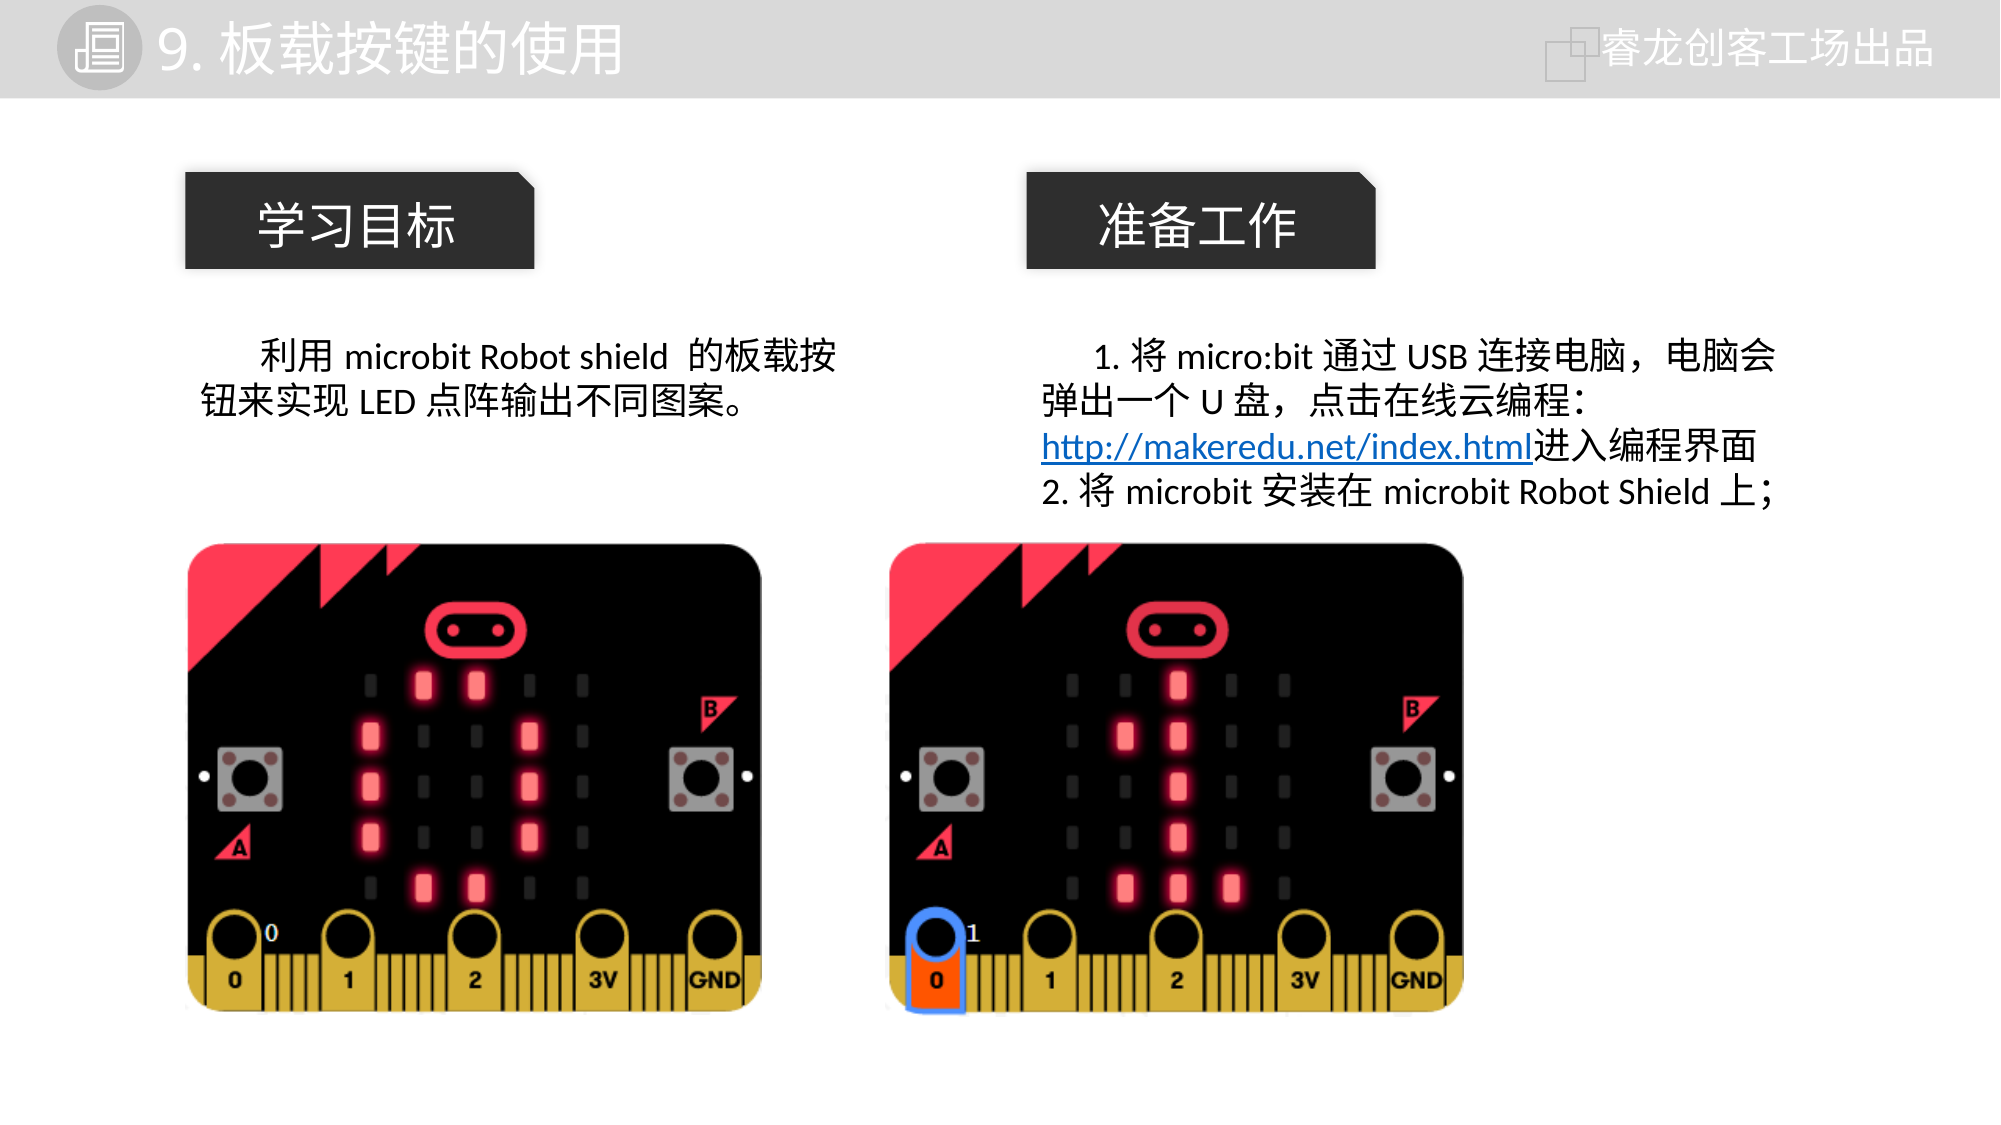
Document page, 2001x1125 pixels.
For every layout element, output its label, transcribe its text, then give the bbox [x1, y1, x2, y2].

text_box 9.板载按键的使用 [141, 5, 642, 90]
text_box 睿龙创客工场出品 [1586, 14, 1950, 80]
picture [885, 541, 1464, 1017]
picture [75, 22, 124, 73]
text_box [56, 3, 141, 92]
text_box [1026, 172, 1796, 522]
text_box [185, 172, 872, 431]
picture [185, 543, 762, 1016]
text_box [0, 0, 2000, 99]
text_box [1546, 28, 1599, 81]
